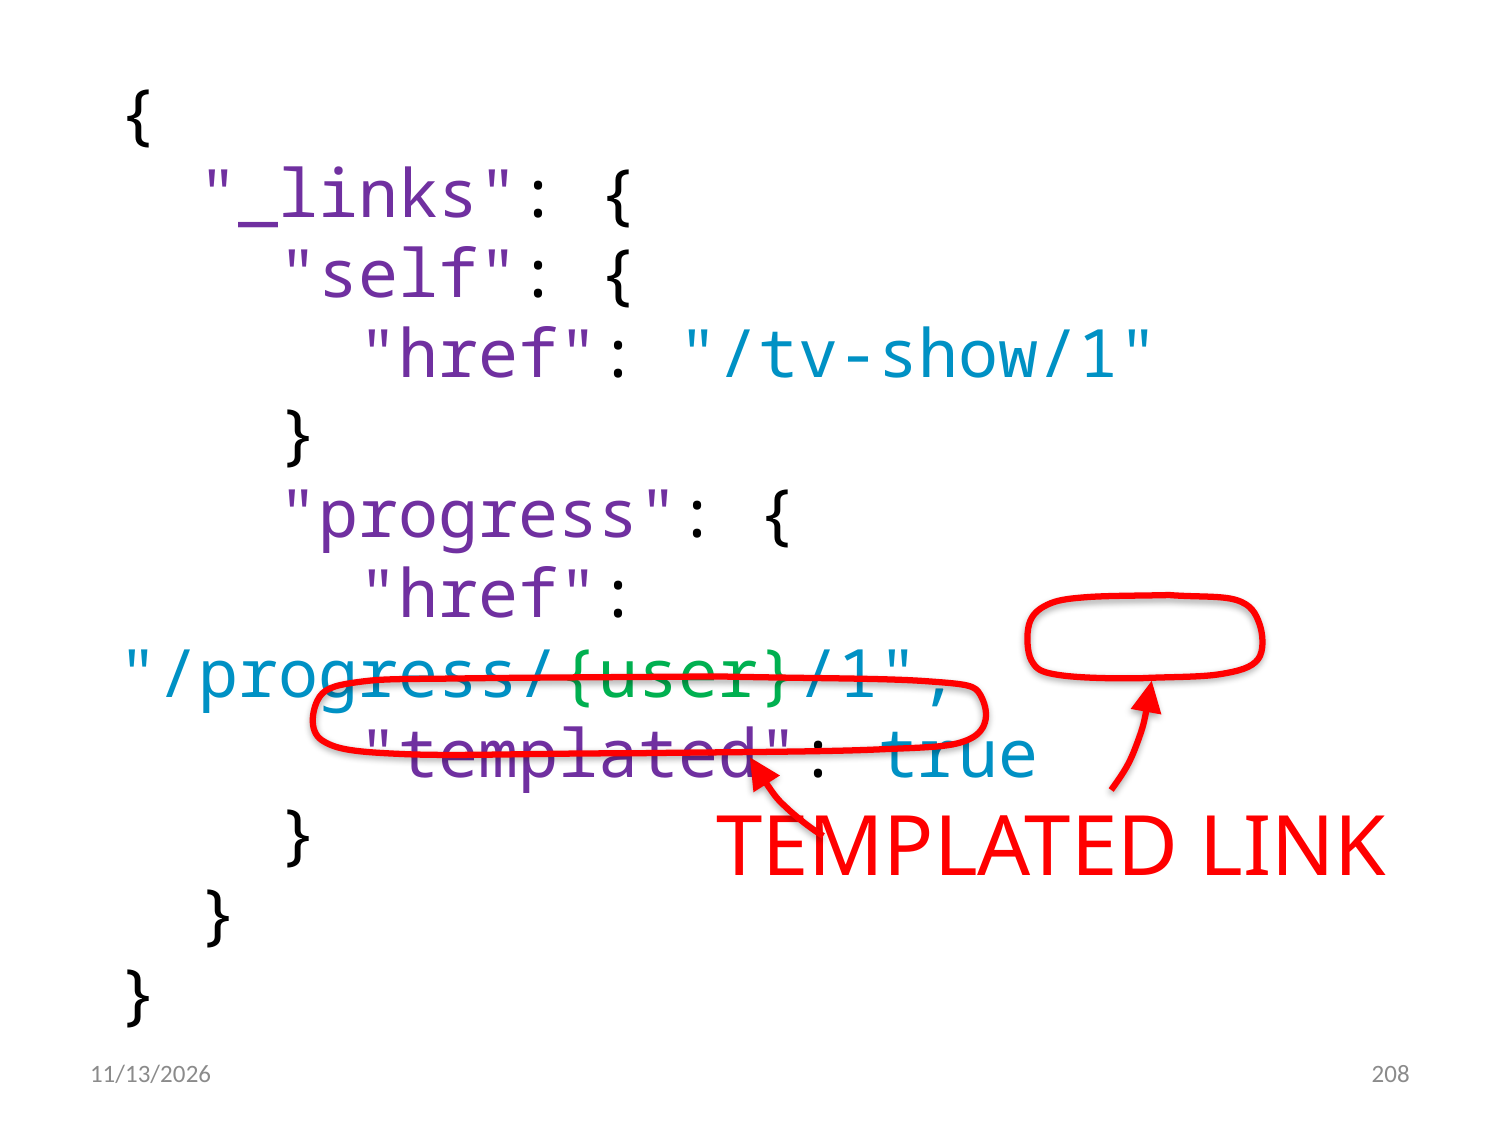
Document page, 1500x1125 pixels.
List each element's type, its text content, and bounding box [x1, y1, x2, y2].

text_box [1026, 594, 1264, 680]
text_box [312, 675, 987, 756]
text_box { "_links": { "self": { "href": "/tv-show/1" } "progress": { "href": "/progress/{user}/1", "templated": true } } } [0, 63, 1500, 1038]
text_box [750, 762, 824, 837]
slide_number 208 [1074, 1042, 1425, 1103]
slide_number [75, 1042, 425, 1103]
text_box [1110, 680, 1159, 791]
text_box TEMPLATED LINK [701, 784, 1402, 899]
